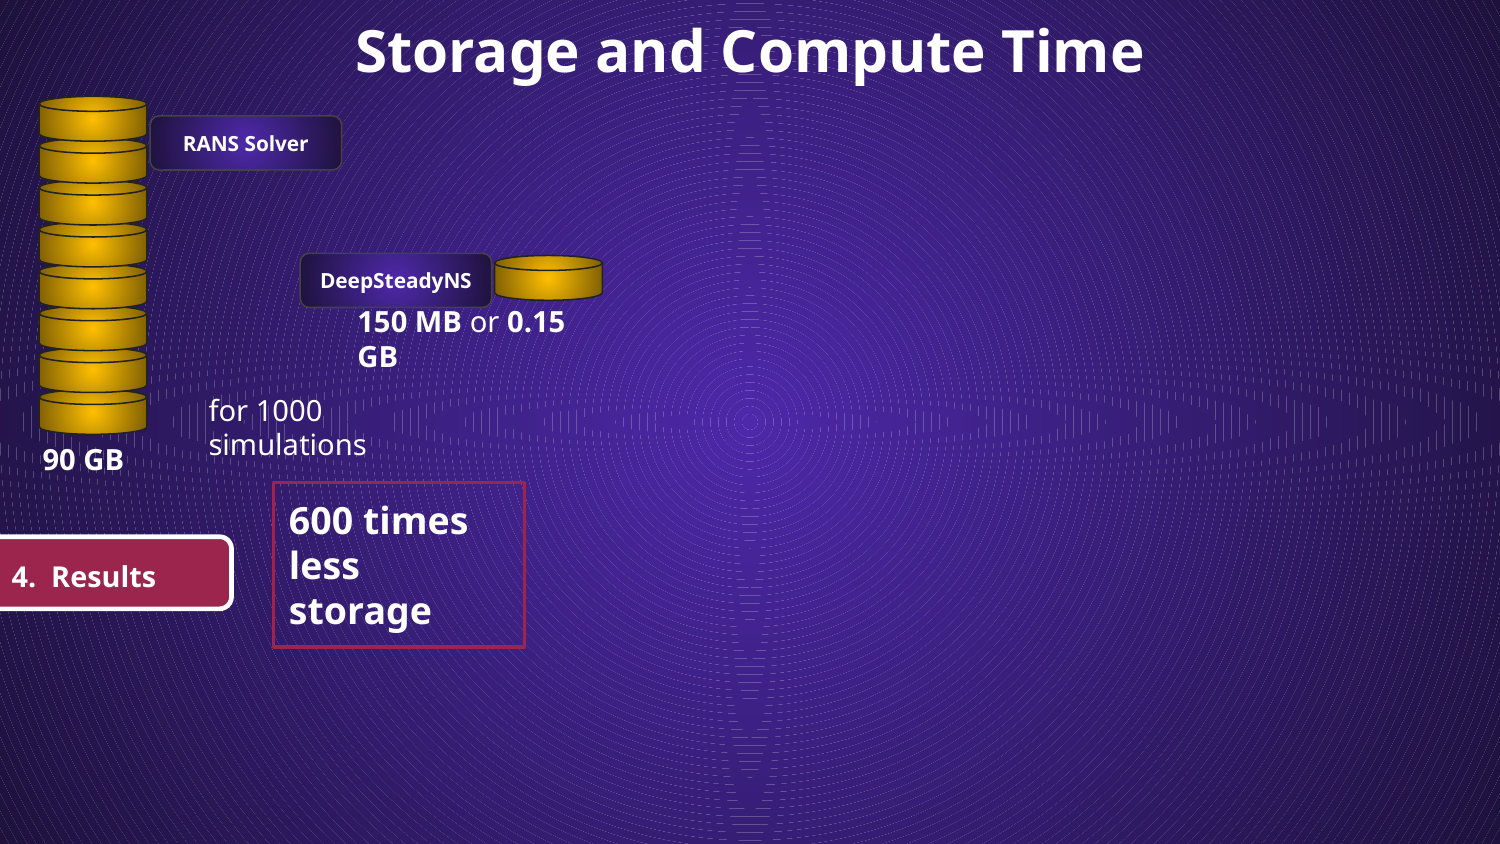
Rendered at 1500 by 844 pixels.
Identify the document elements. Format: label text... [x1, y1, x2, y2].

text_box 90 GB [27, 425, 166, 491]
text_box Storage and Compute Time [50, 0, 1450, 99]
text_box 4. Results [0, 536, 197, 609]
text_box 150 MB or 0.15 GB [342, 288, 629, 389]
text_box 600 times less storage [273, 482, 525, 648]
text_box [197, 536, 232, 609]
text_box RANS Solver [151, 115, 342, 171]
text_box DeepSteadyNS [300, 253, 492, 308]
text_box [494, 255, 603, 288]
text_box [38, 96, 148, 435]
text_box for 1000 simulations [193, 376, 480, 477]
